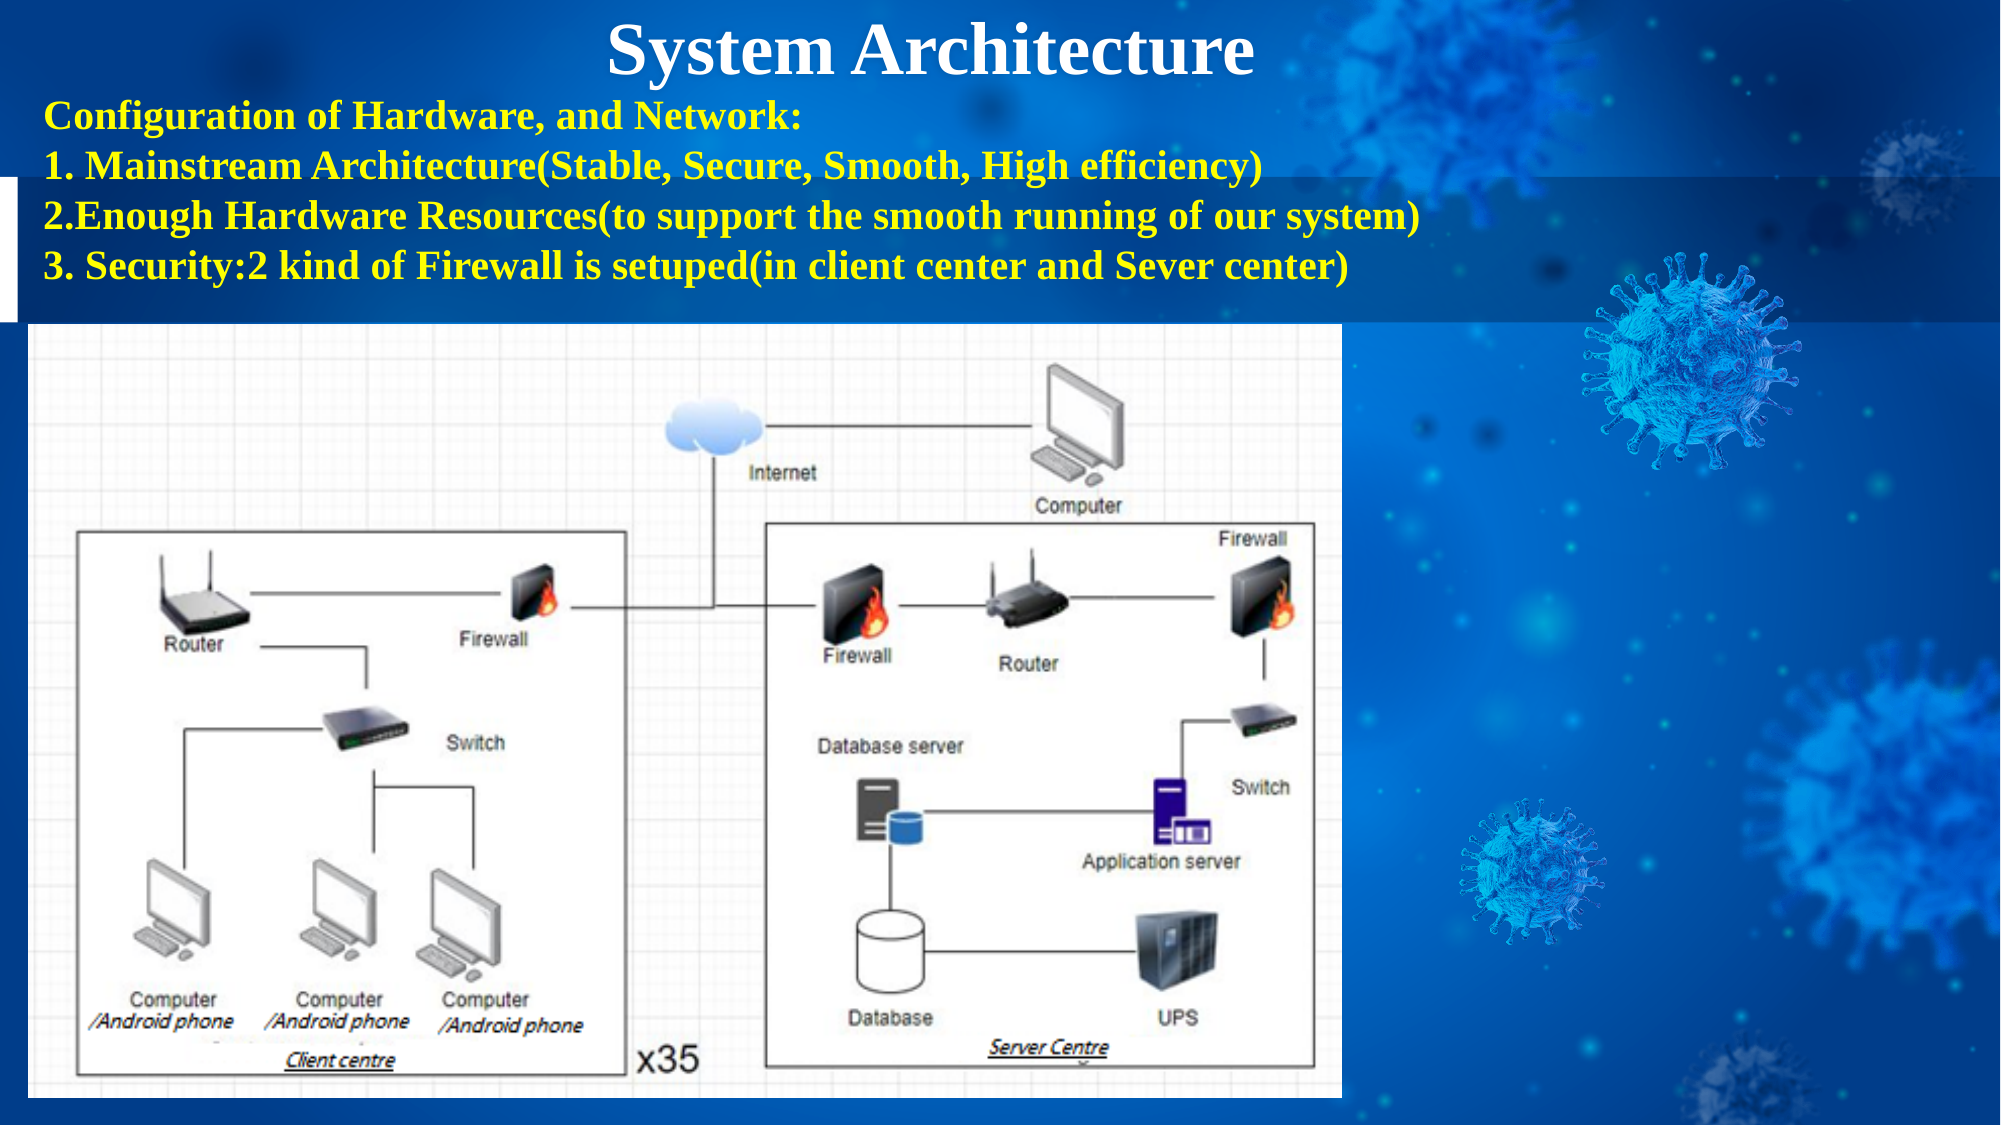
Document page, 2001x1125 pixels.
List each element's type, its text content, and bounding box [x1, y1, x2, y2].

text_box Configuration of Hardware, and Network: 1. Mainstream Architecture(Stable, Secure, Smooth, High efficiency) 2.Enough Hardware Resources(to support the smooth running of our system) 3. Security:2 kind of Firewall is setuped(in client center and Sever center) [28, 79, 1604, 295]
title System Architecture [606, 0, 2000, 123]
picture [0, 0, 2001, 1125]
